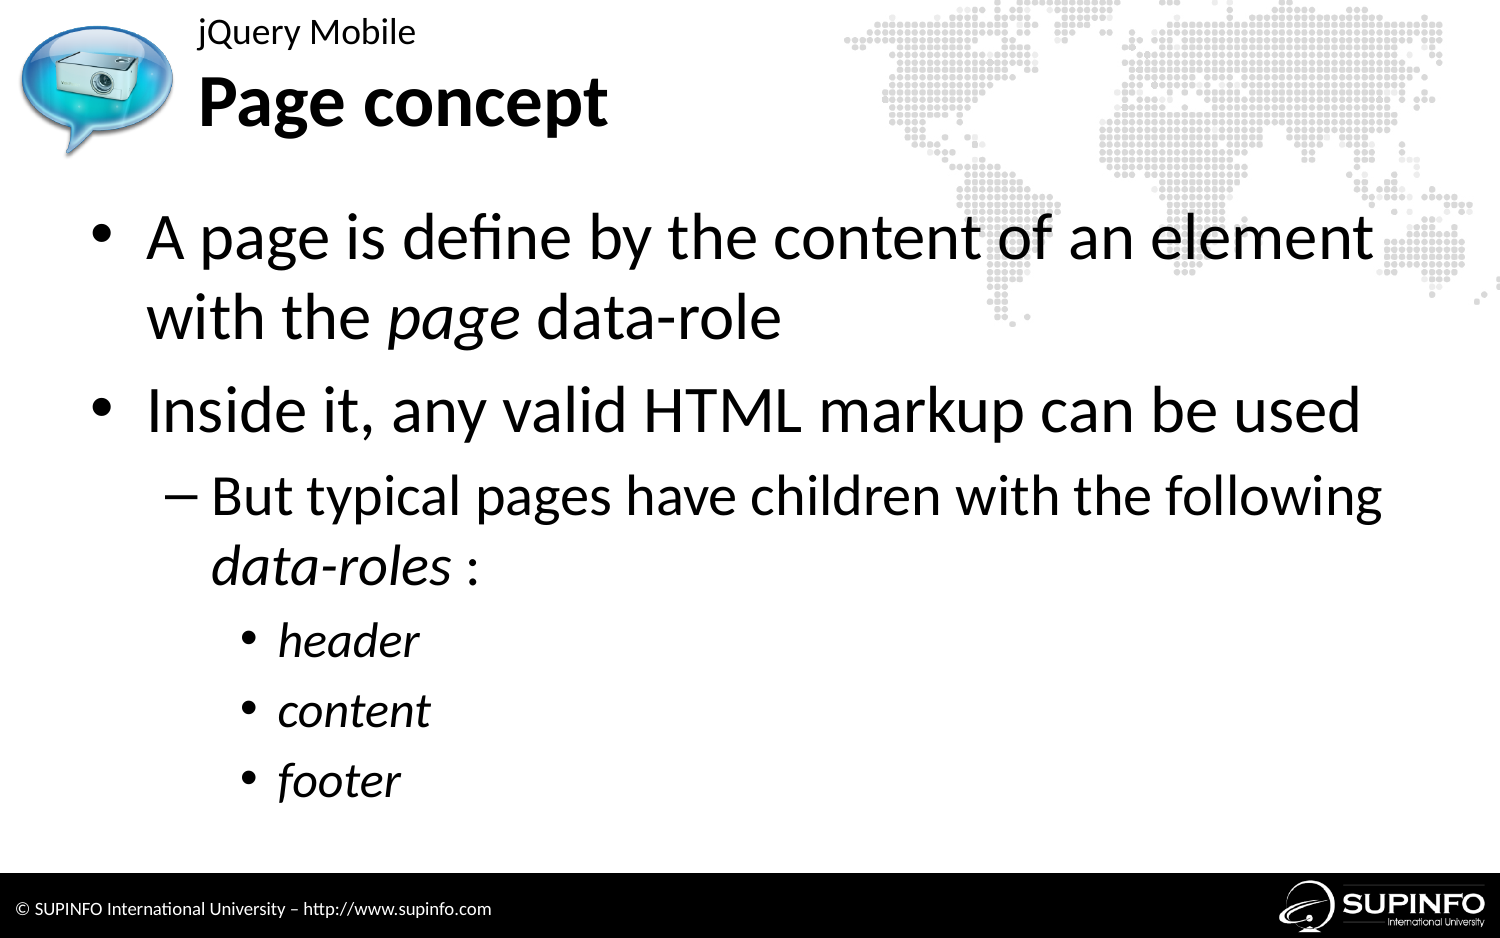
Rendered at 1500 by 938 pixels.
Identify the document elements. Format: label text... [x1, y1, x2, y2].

list A page is define by the content of an element with the page data-role Inside it, any valid HTML markup can be used But typical pages have children with the following data-roles : header content footer [74, 184, 1460, 880]
picture [17, 19, 179, 162]
text_box Page concept [183, 56, 1459, 138]
picture [844, 0, 1500, 327]
picture [1269, 870, 1494, 938]
text_box jQuery Mobile [183, 0, 1459, 56]
